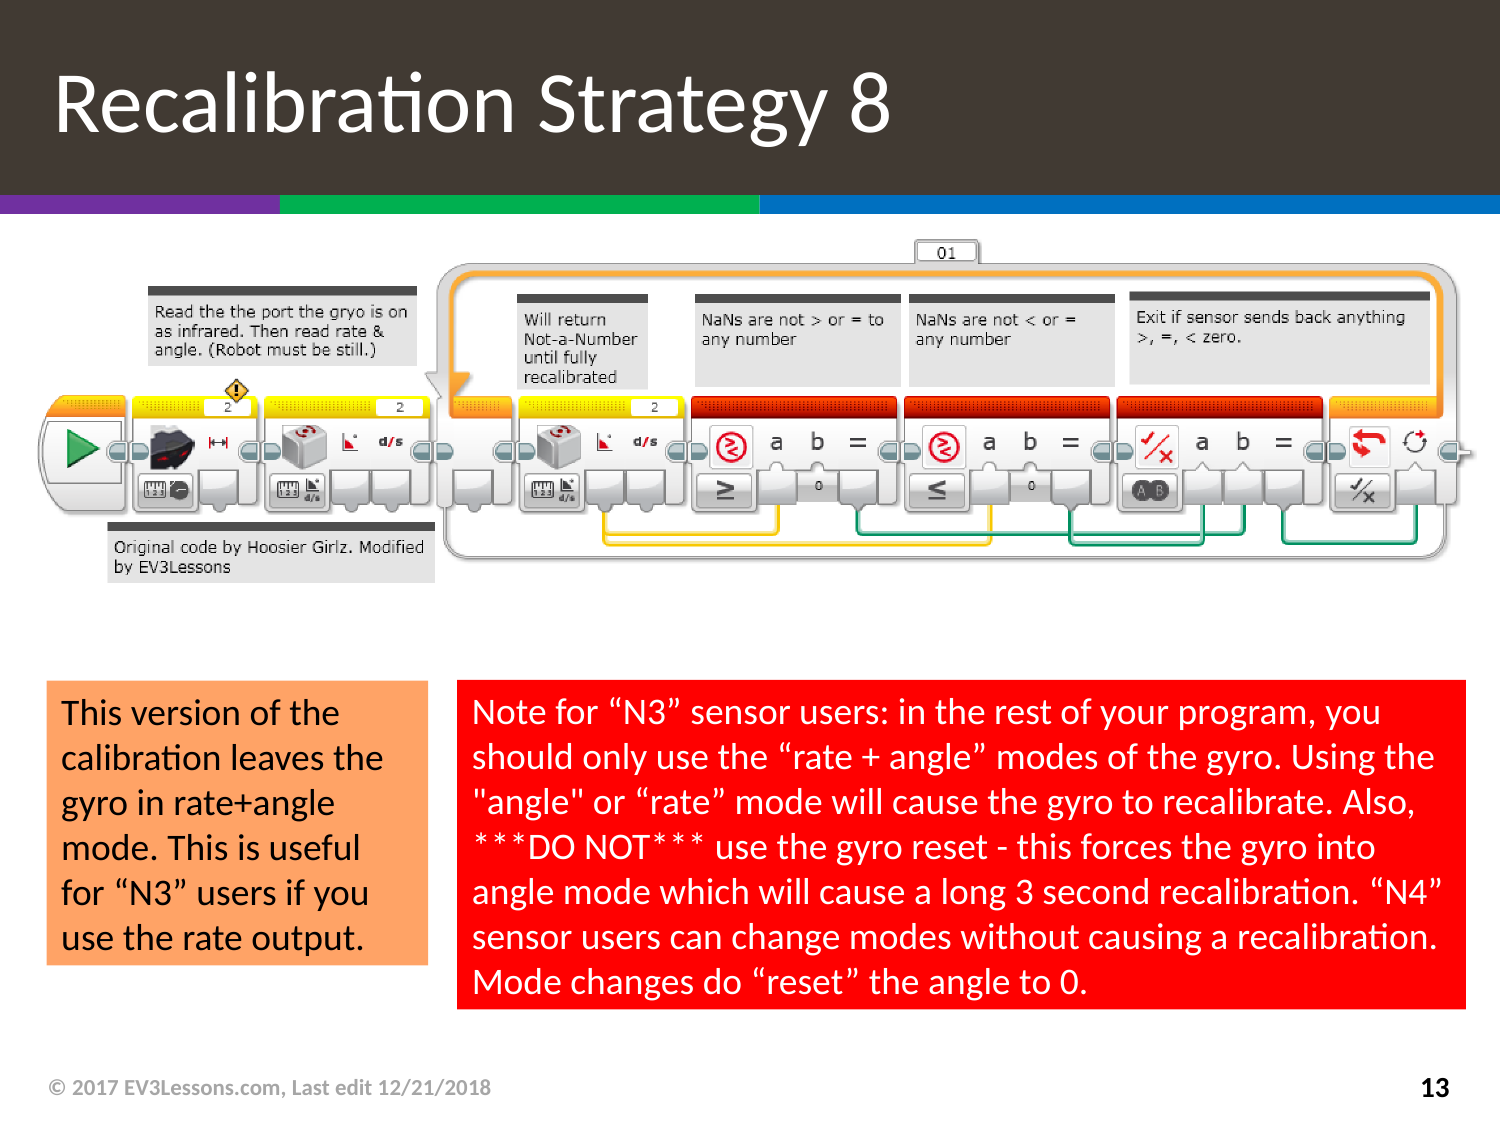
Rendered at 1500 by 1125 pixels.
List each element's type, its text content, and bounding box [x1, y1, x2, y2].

footer © 2017 EV3Lessons.com, Last edit 12/21/2018 [32, 1055, 1038, 1116]
picture [0, 213, 1500, 626]
title Recalibration Strategy 8 [0, 0, 1500, 195]
text_box This version of the calibration leaves the gyro in rate+angle mode. This is useful for “N3” users if you use the rate output. [46, 680, 429, 966]
text_box Note for “N3” sensor users: in the rest of your program, you should only use the “rate + angle” modes of the gyro. Using the "angle" or “rate” mode will cause the gyro to recalibrate. Also, ***DO NOT*** use the gyro reset - this forces the gyro into angle mode which will cause a long 3 second recalibration. “N4” sensor users can change modes without causing a recalibration. Mode changes do “reset” the angle to 0. [457, 679, 1466, 1010]
slide_number 13 [1361, 1056, 1465, 1116]
